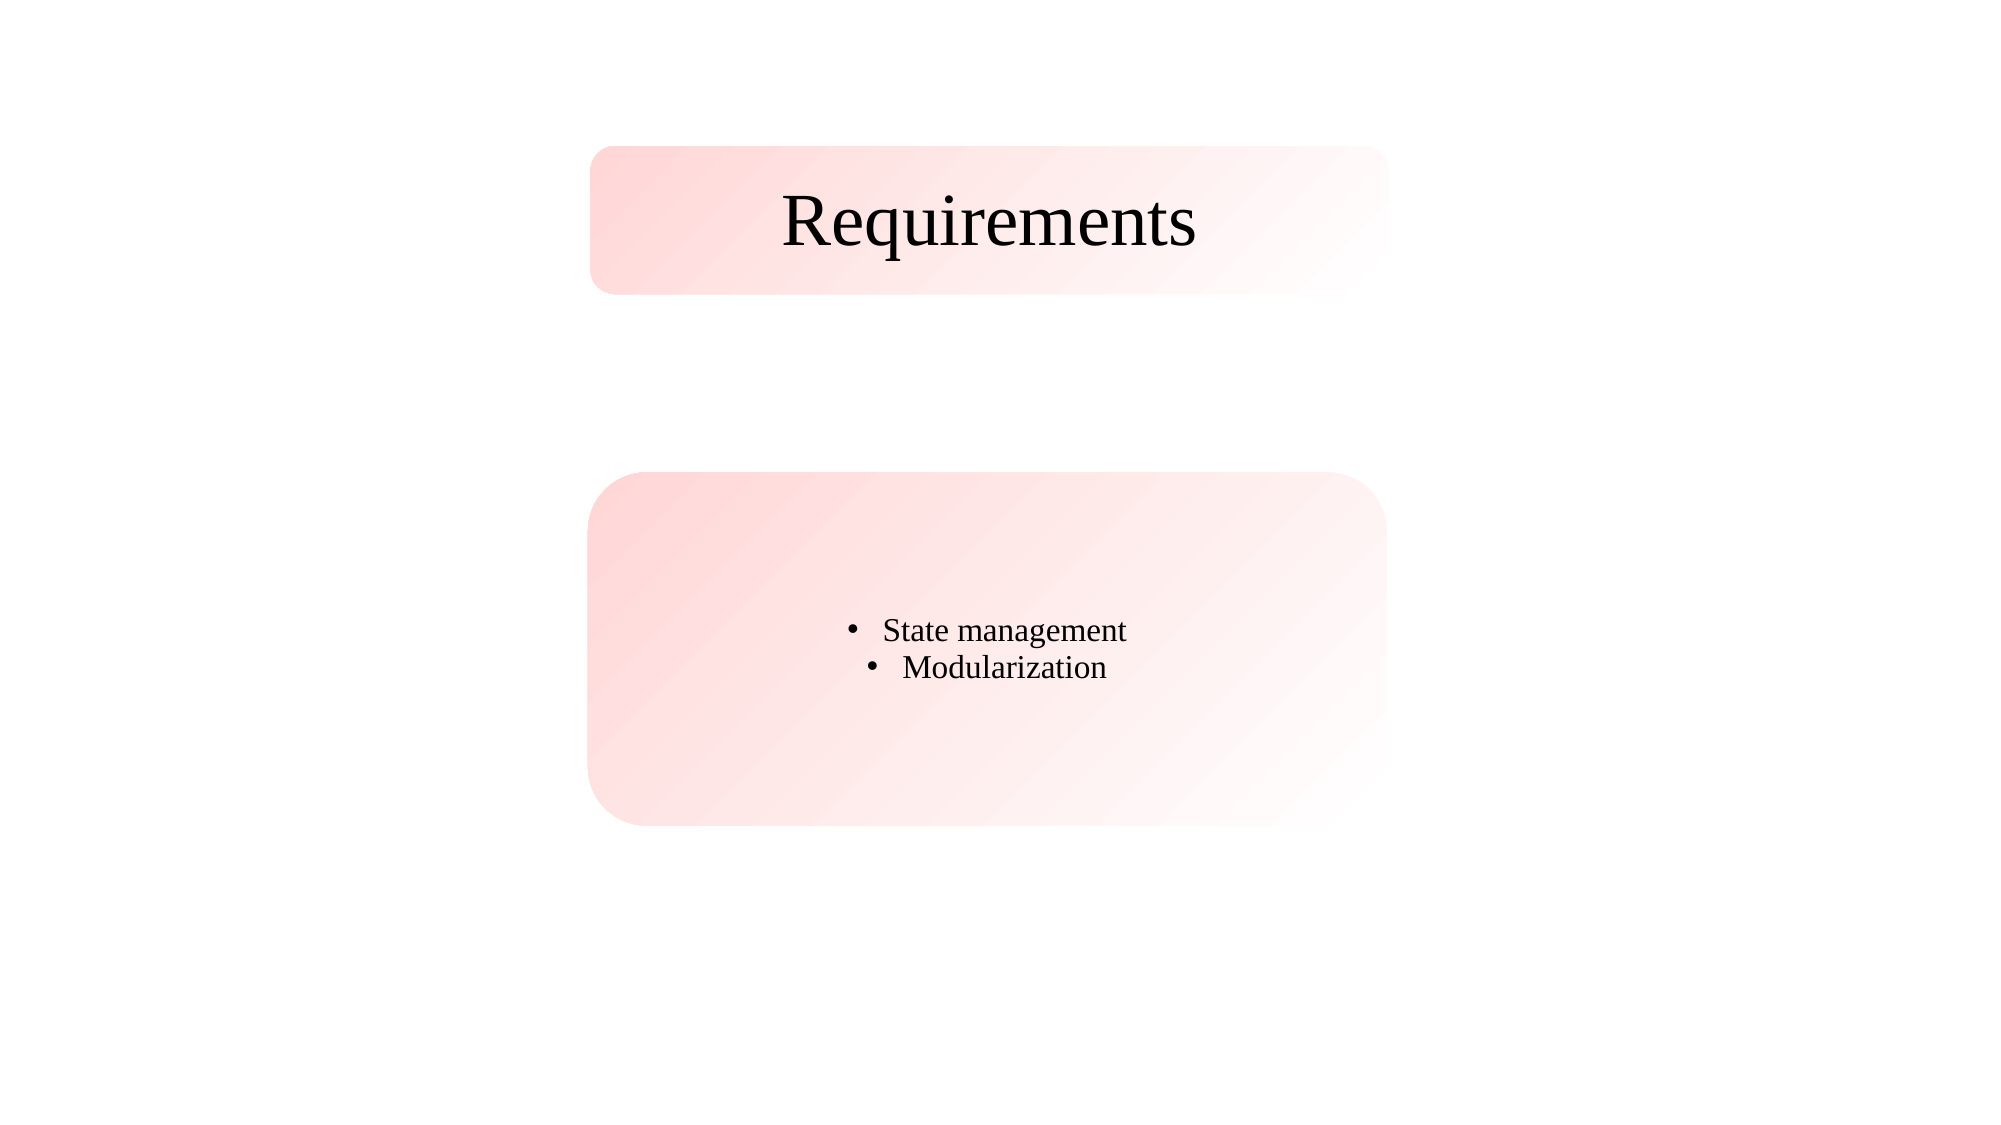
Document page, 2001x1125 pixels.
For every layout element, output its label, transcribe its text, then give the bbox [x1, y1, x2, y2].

text_box Requirements [590, 146, 1390, 295]
text_box State management Modularization [587, 472, 1387, 826]
